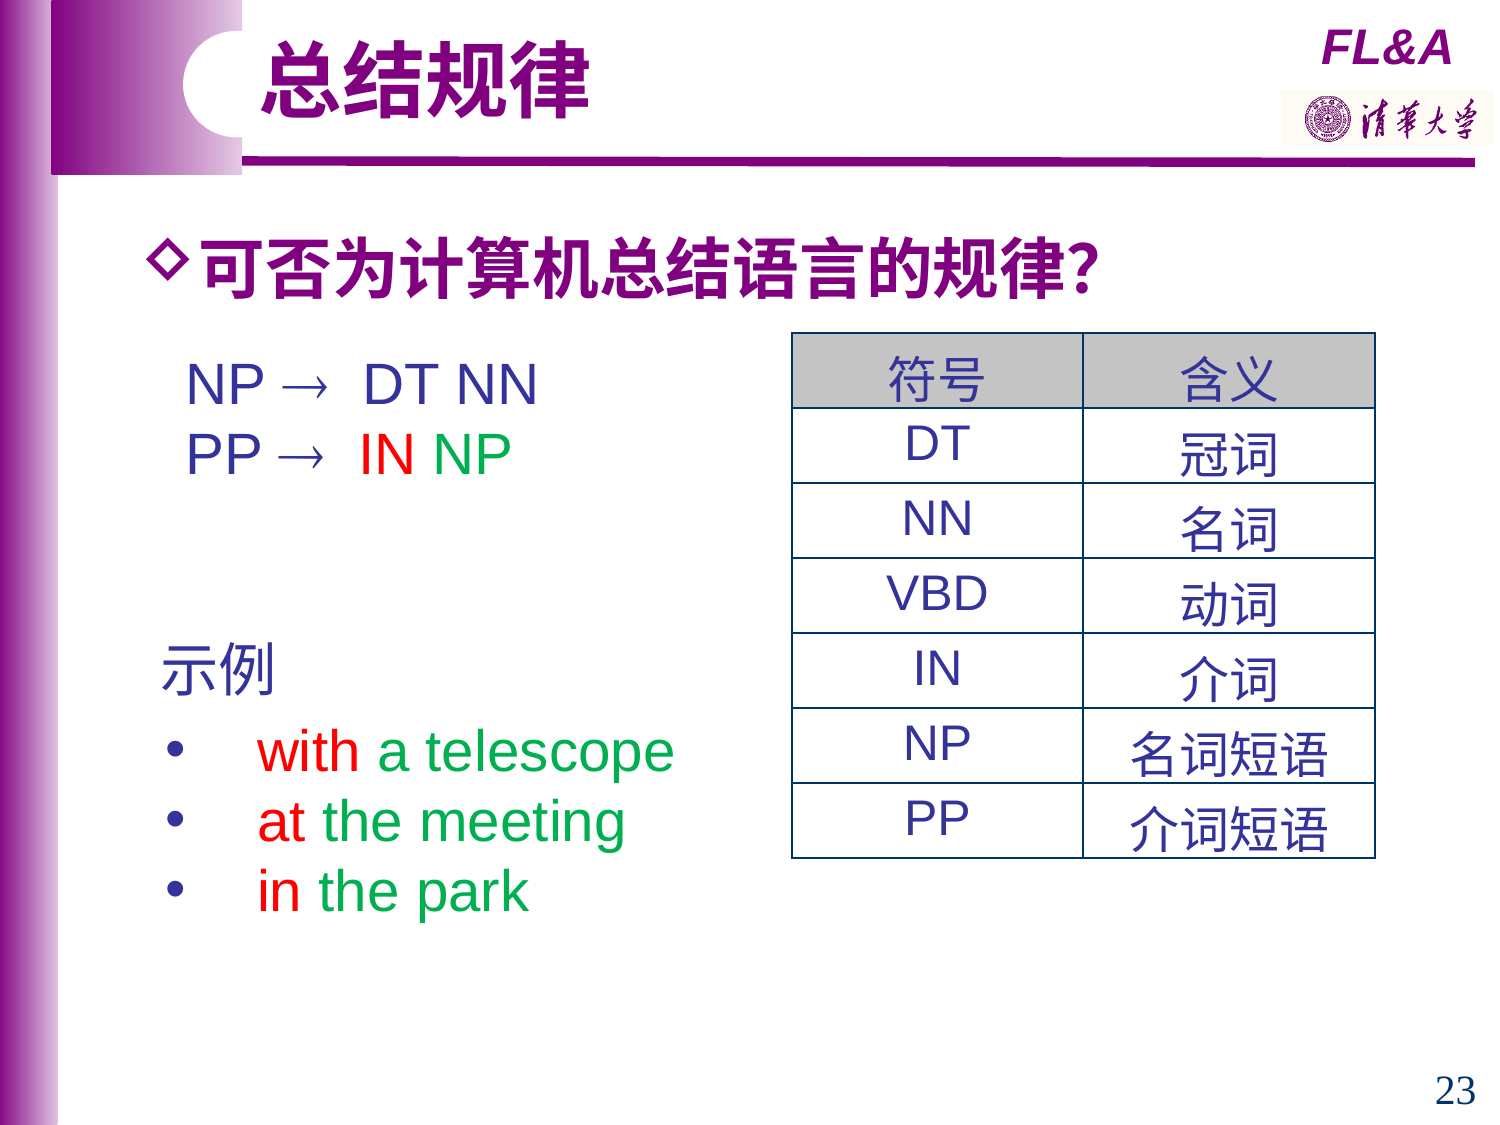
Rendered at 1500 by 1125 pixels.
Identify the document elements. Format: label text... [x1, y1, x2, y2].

table_cell VBD [793, 559, 1082, 632]
text_box 23 [1411, 1061, 1500, 1122]
table_cell IN [793, 634, 1082, 681]
table_cell NN [793, 484, 1082, 557]
text_box 总结规律 [244, 32, 880, 137]
text_box NP  DT NN PP  IN NP [171, 313, 1117, 494]
table_header 含义 [1084, 334, 1374, 407]
picture [1281, 90, 1494, 145]
text_box 可否为计算机总结语言的规律？ [123, 219, 1425, 315]
table_cell 介词短语 [1096, 784, 1374, 857]
table_header 符号 [793, 334, 1082, 407]
text_box 示例 [41, 633, 396, 711]
table_cell 名词短语 [1096, 709, 1374, 782]
table_cell 介词 [1084, 634, 1374, 707]
text_box with a telescope at the meeting in the park [151, 681, 1096, 931]
table_cell 冠词 [1084, 409, 1374, 482]
table_cell 名词 [1084, 484, 1374, 557]
table_cell 动词 [1084, 559, 1374, 632]
table_cell DT [793, 409, 1082, 482]
